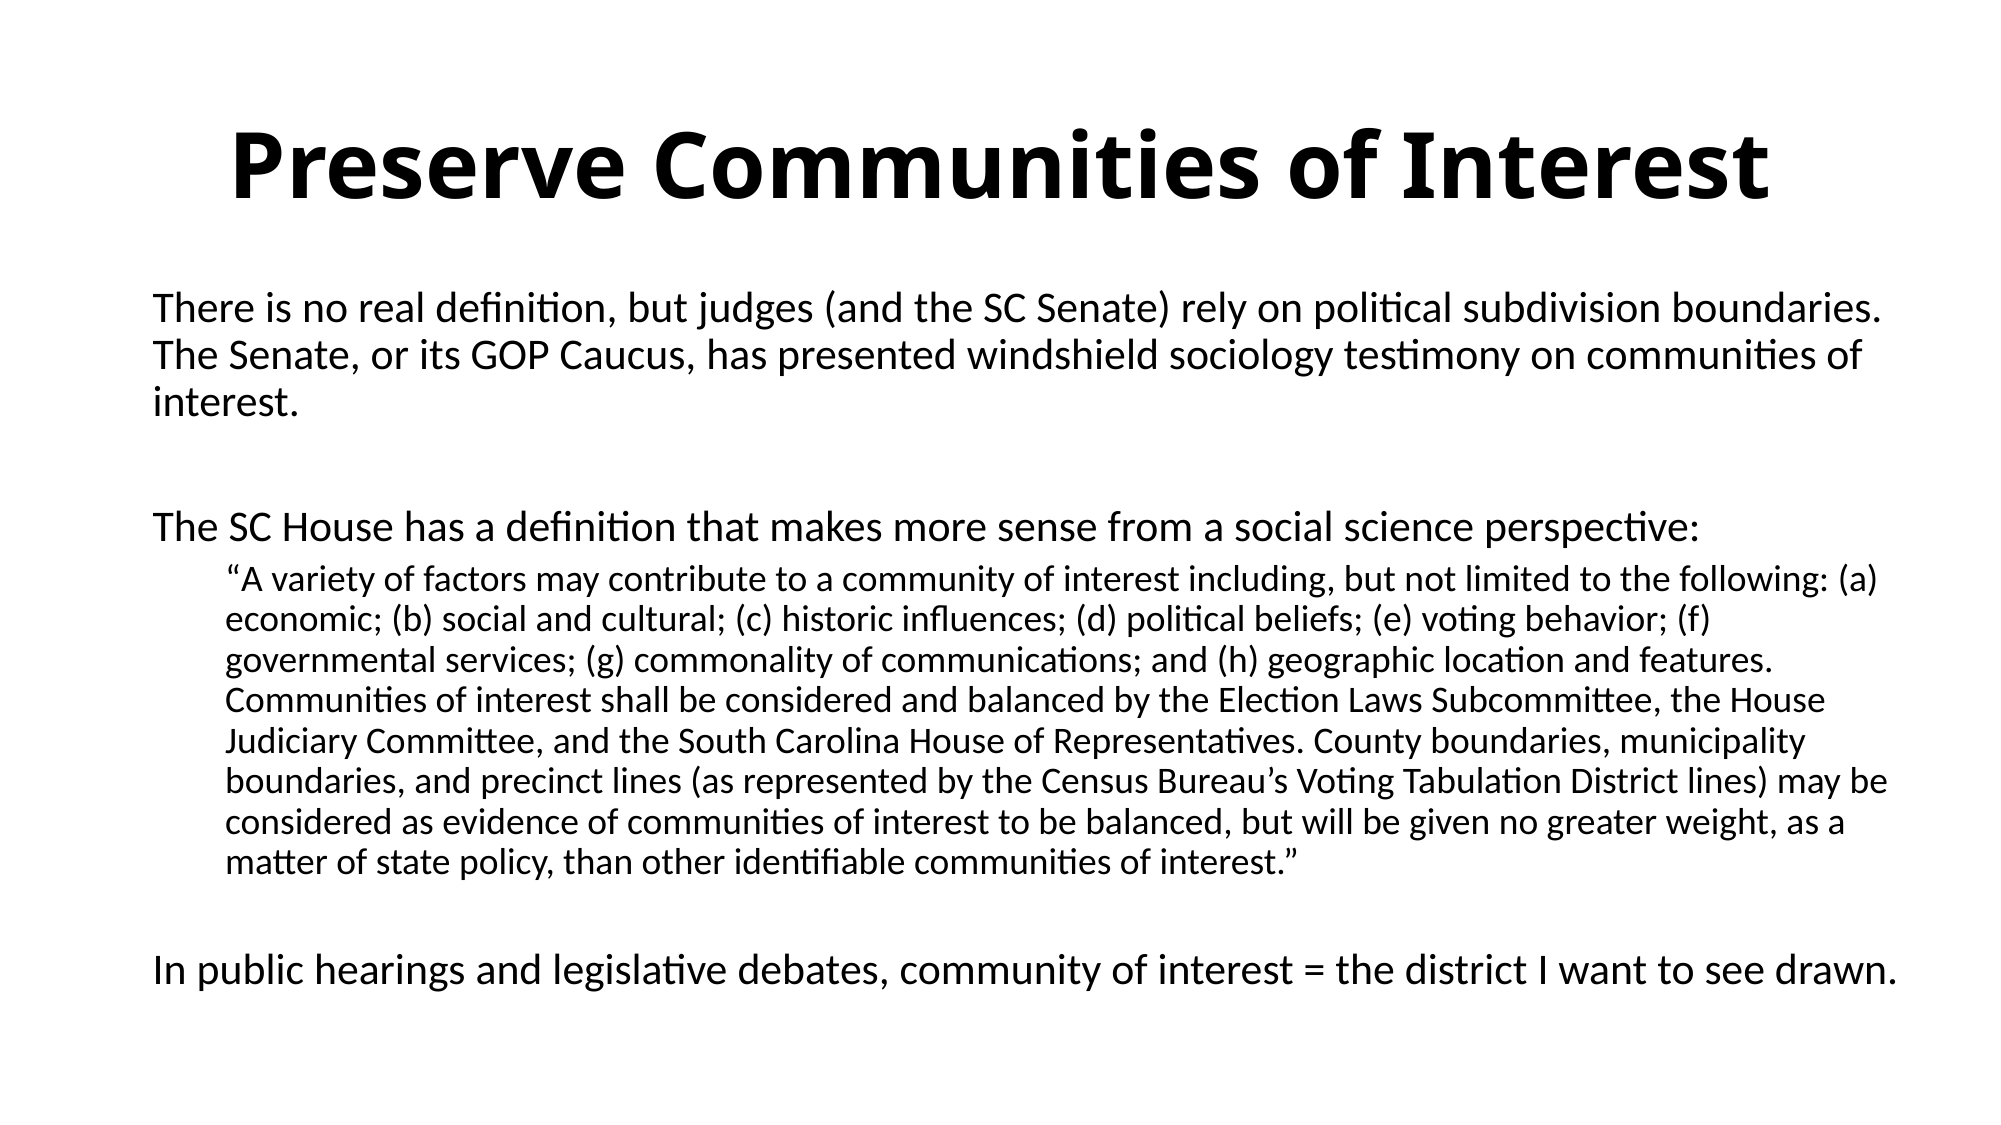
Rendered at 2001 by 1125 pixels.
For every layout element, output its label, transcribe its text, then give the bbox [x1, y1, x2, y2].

list There is no real definition, but judges (and the SC Senate) rely on political subdivision boundaries. The Senate, or its GOP Caucus, has presented windshield sociology testimony on communities of interest. The SC House has a definition that makes more sense from a social science perspective: “A variety of factors may contribute to a community of interest including, but not limited to the following: (a) economic; (b) social and cultural; (c) historic influences; (d) political beliefs; (e) voting behavior; (f) governmental services; (g) commonality of communications; and (h) geographic location and features. Communities of interest shall be considered and balanced by the Election Laws Subcommittee, the House Judiciary Committee, and the South Carolina House of Representatives. County boundaries, municipality boundaries, and precinct lines (as represented by the Census Bureau’s Voting Tabulation District lines) may be considered as evidence of communities of interest to be balanced, but will be given no greater weight, as a matter of state policy, than other identifiable communities of interest.” In public hearings and legislative debates, community of interest = the district I want to see drawn. [137, 277, 1916, 1016]
title Preserve Communities of Interest [137, 59, 1863, 277]
